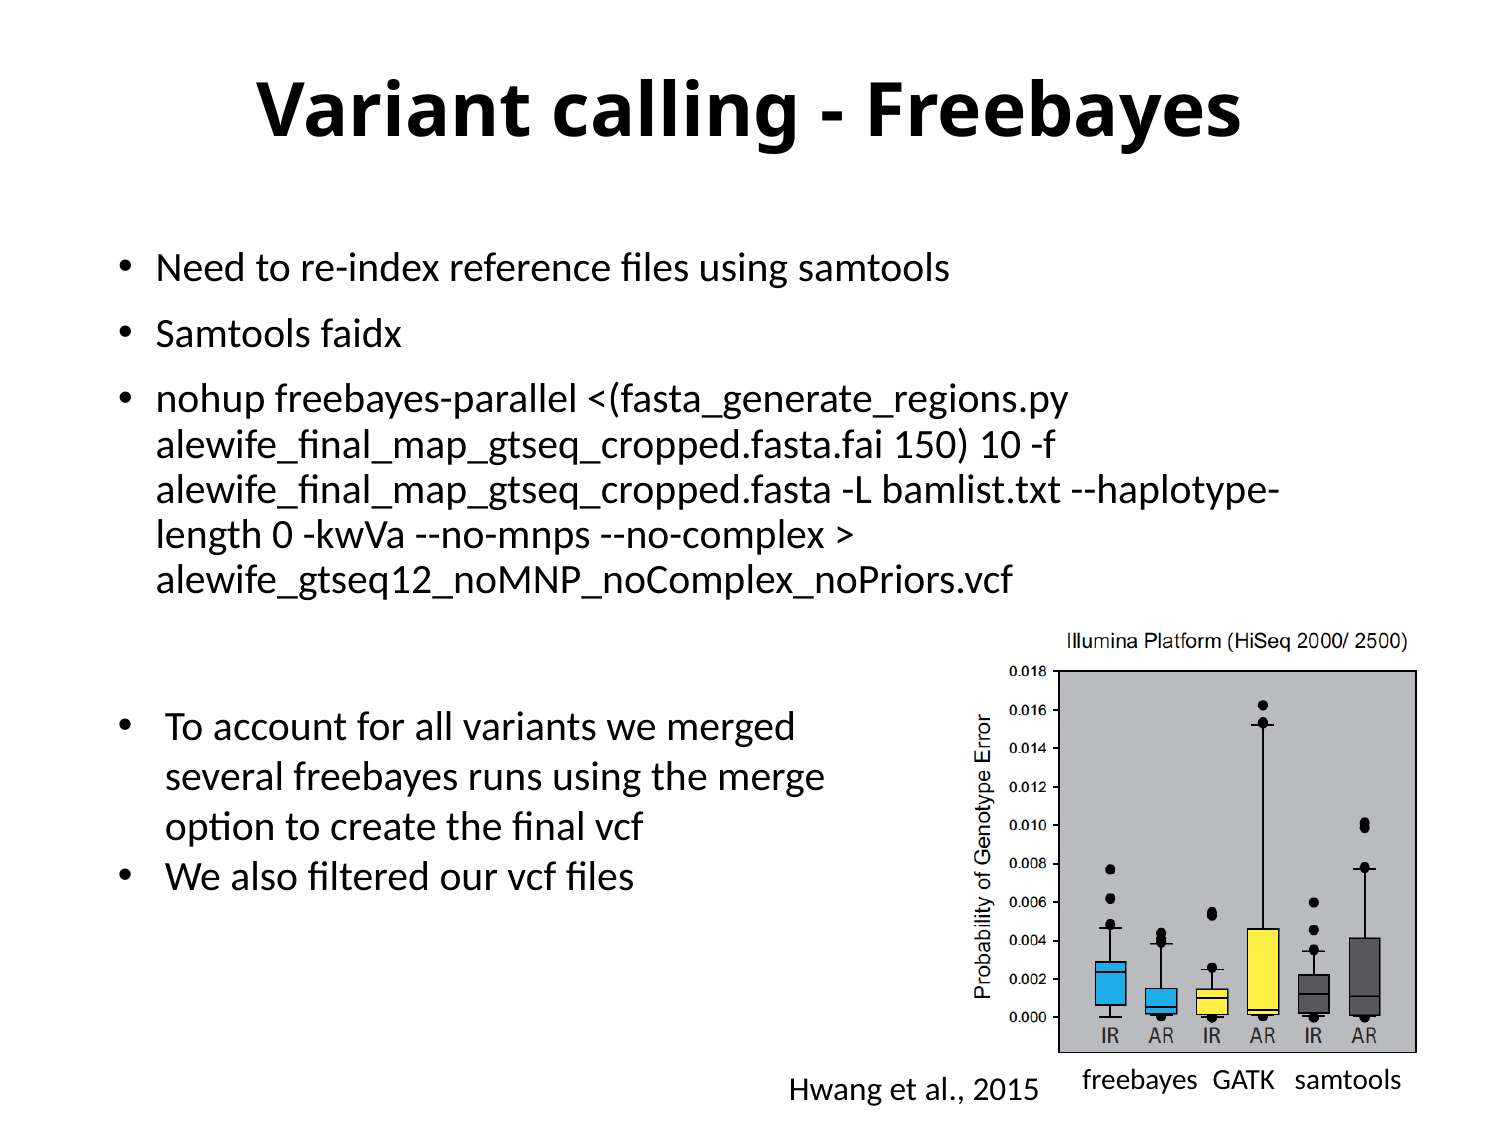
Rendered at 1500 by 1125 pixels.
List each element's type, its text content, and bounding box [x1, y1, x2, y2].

title Variant calling - Freebayes [103, 3, 1397, 221]
list Need to re-index reference files using samtools Samtools faidx nohup freebayes-parallel <(fasta_generate_regions.py alewife_final_map_gtseq_cropped.fasta.fai 150) 10 -f alewife_final_map_gtseq_cropped.fasta -L bamlist.txt --haplotype-length 0 -kwVa --no-mnps --no-complex > alewife_gtseq12_noMNP_noComplex_noPriors.vcf [103, 237, 1397, 634]
text_box To account for all variants we merged several freebayes runs using the merge option to create the final vcf We also filtered our vcf files [103, 691, 853, 907]
text_box Hwang et al., 2015 [774, 1060, 1055, 1115]
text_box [949, 612, 1438, 1104]
